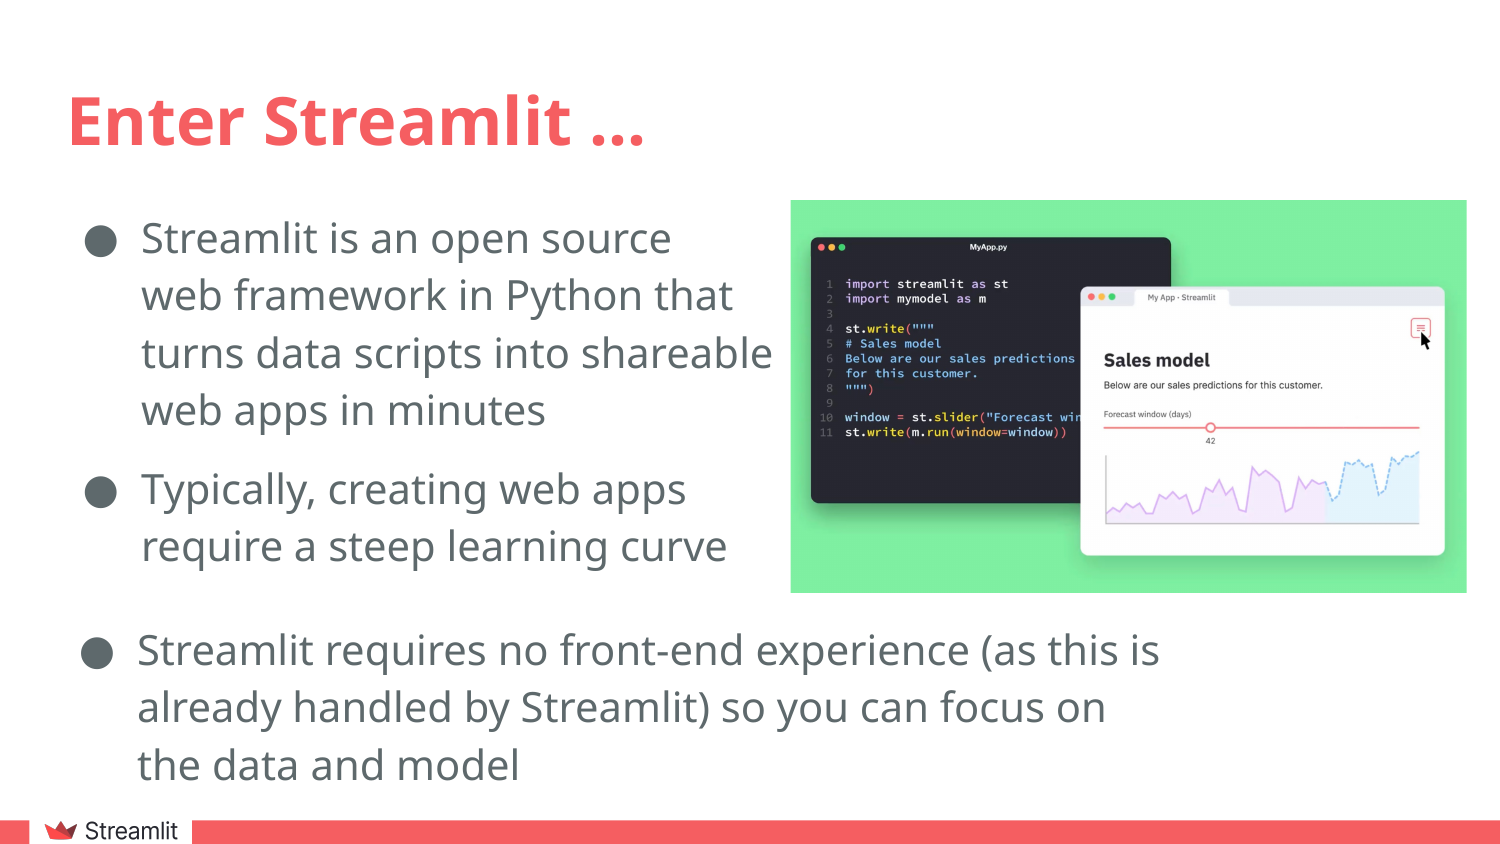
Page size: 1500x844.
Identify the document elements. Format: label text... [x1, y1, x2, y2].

list Streamlit requires no front-end experience (as this is already handled by Streamlit) so you can focus on the data and model [47, 601, 1179, 788]
picture [790, 200, 1467, 594]
picture [33, 808, 190, 844]
list Streamlit is an open source web framework in Python that turns data scripts into shareable web apps in minutes Typically, creating web apps require a steep learning curve [51, 189, 791, 593]
title Enter Streamlit … [51, 64, 1449, 167]
